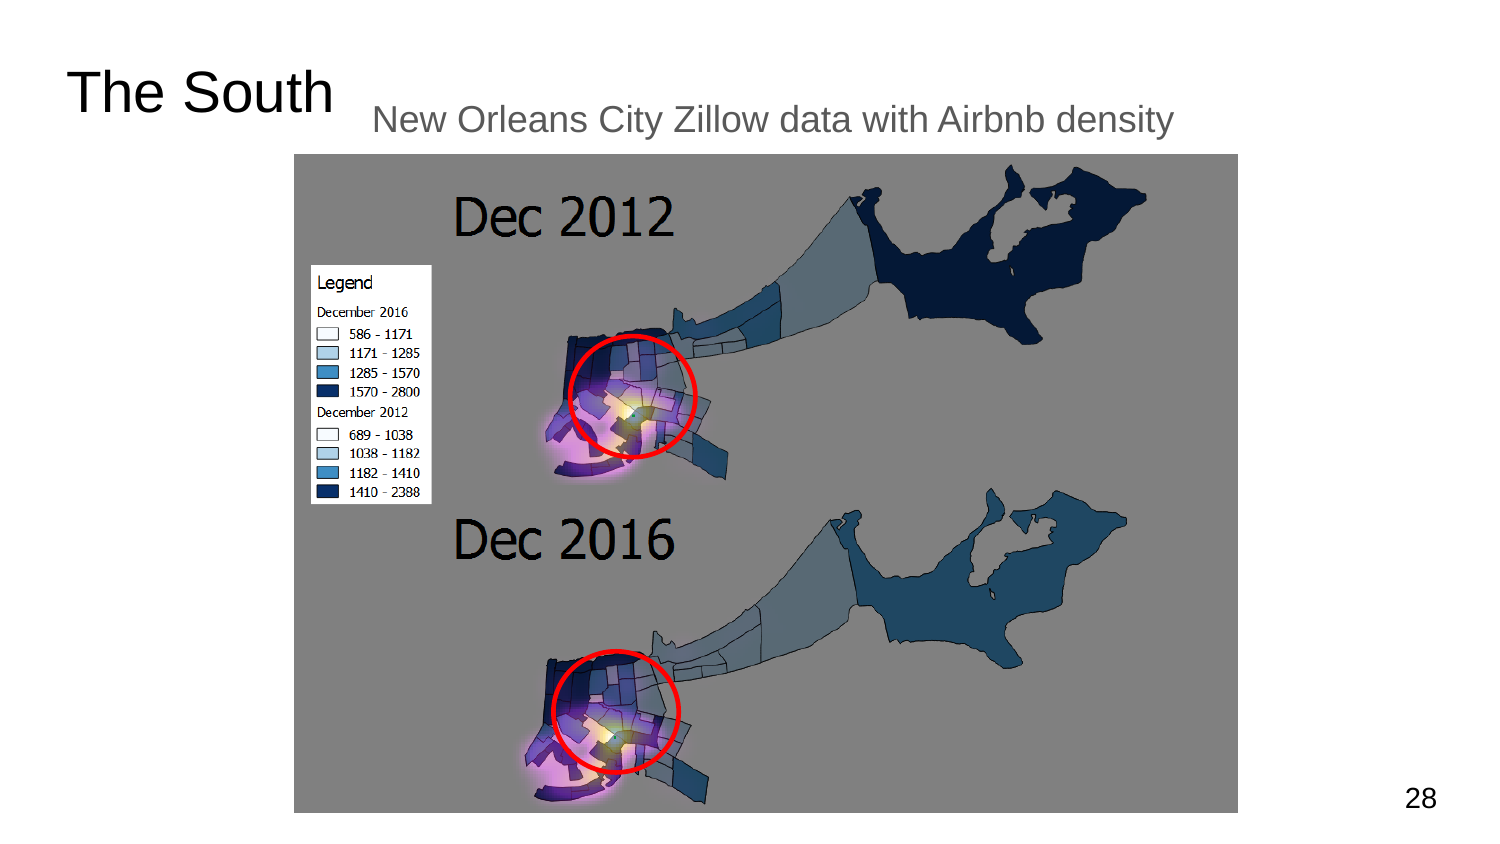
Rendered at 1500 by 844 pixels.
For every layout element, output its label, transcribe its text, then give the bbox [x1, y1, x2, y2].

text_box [294, 154, 1238, 813]
list New Orleans City Zillow data with Airbnb density [356, 73, 1260, 155]
title The South [51, 39, 1449, 134]
slide_number ‹#› [1389, 764, 1480, 830]
